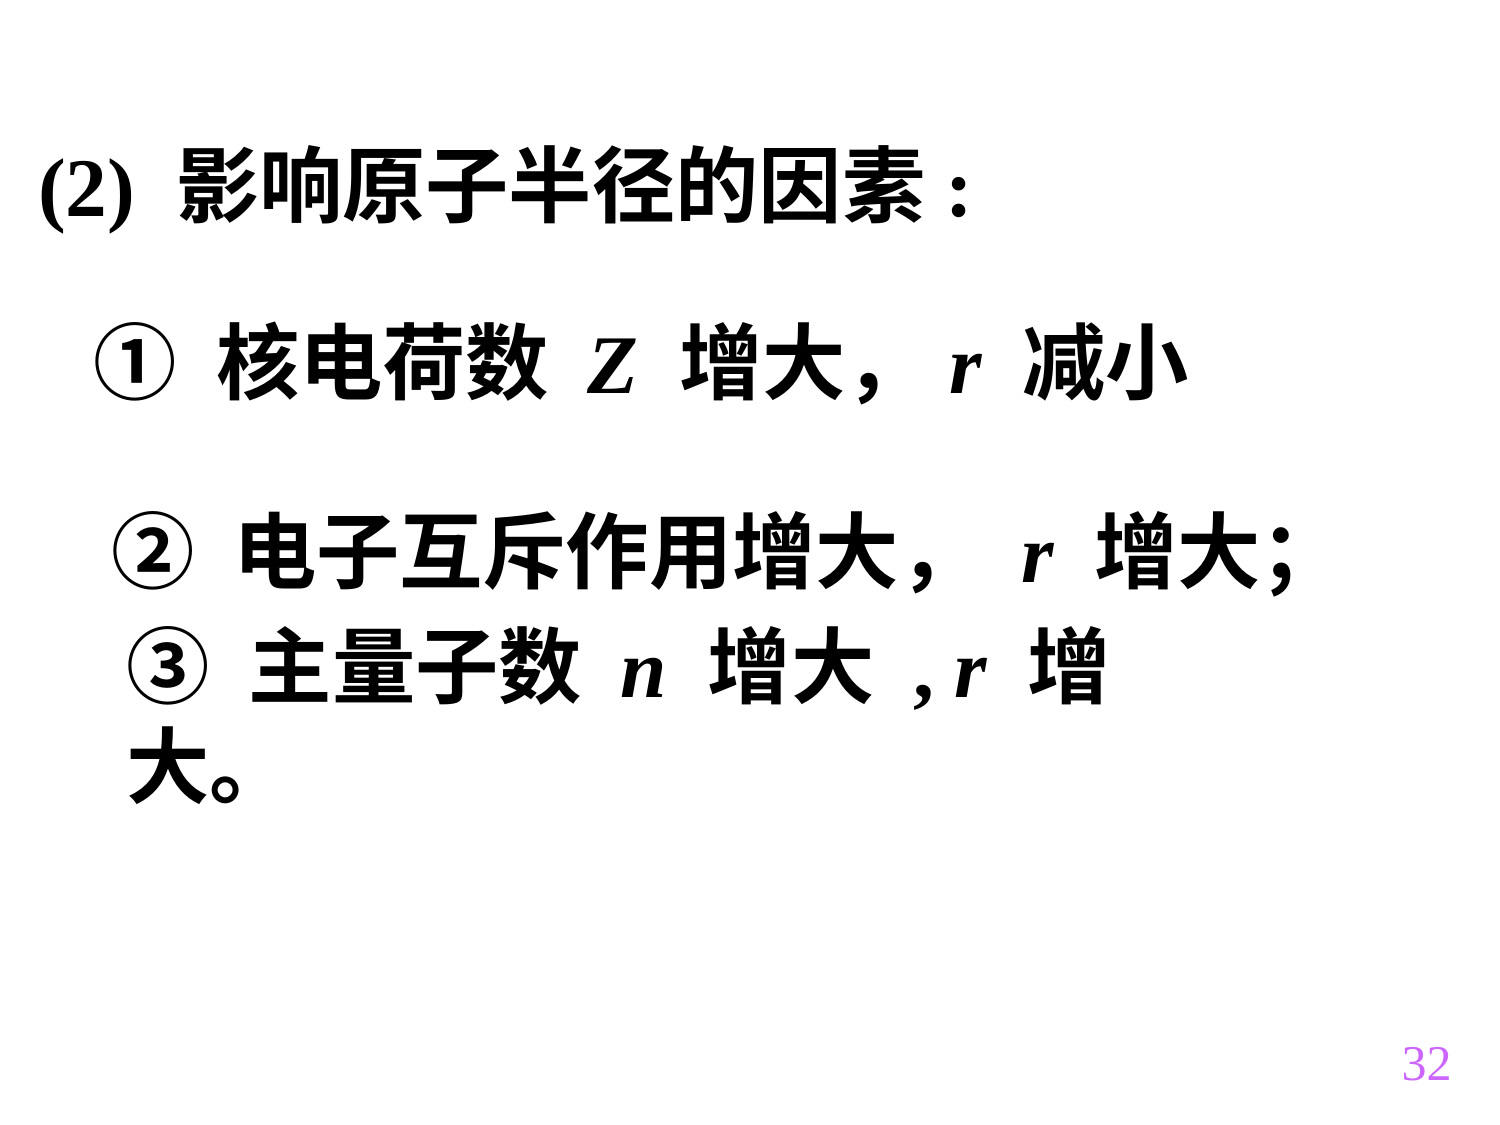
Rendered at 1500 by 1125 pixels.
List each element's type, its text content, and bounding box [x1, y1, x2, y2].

text_box ② 电子互斥作用增大， r 增大； [96, 491, 1379, 607]
text_box ③ 主量子数 n 增大 , r 增大。 [111, 607, 1223, 822]
text_box (2) 影响原子半径的因素: [23, 125, 1009, 241]
text_box ① 核电荷数 Z 增大，r 减小 [79, 303, 1223, 418]
